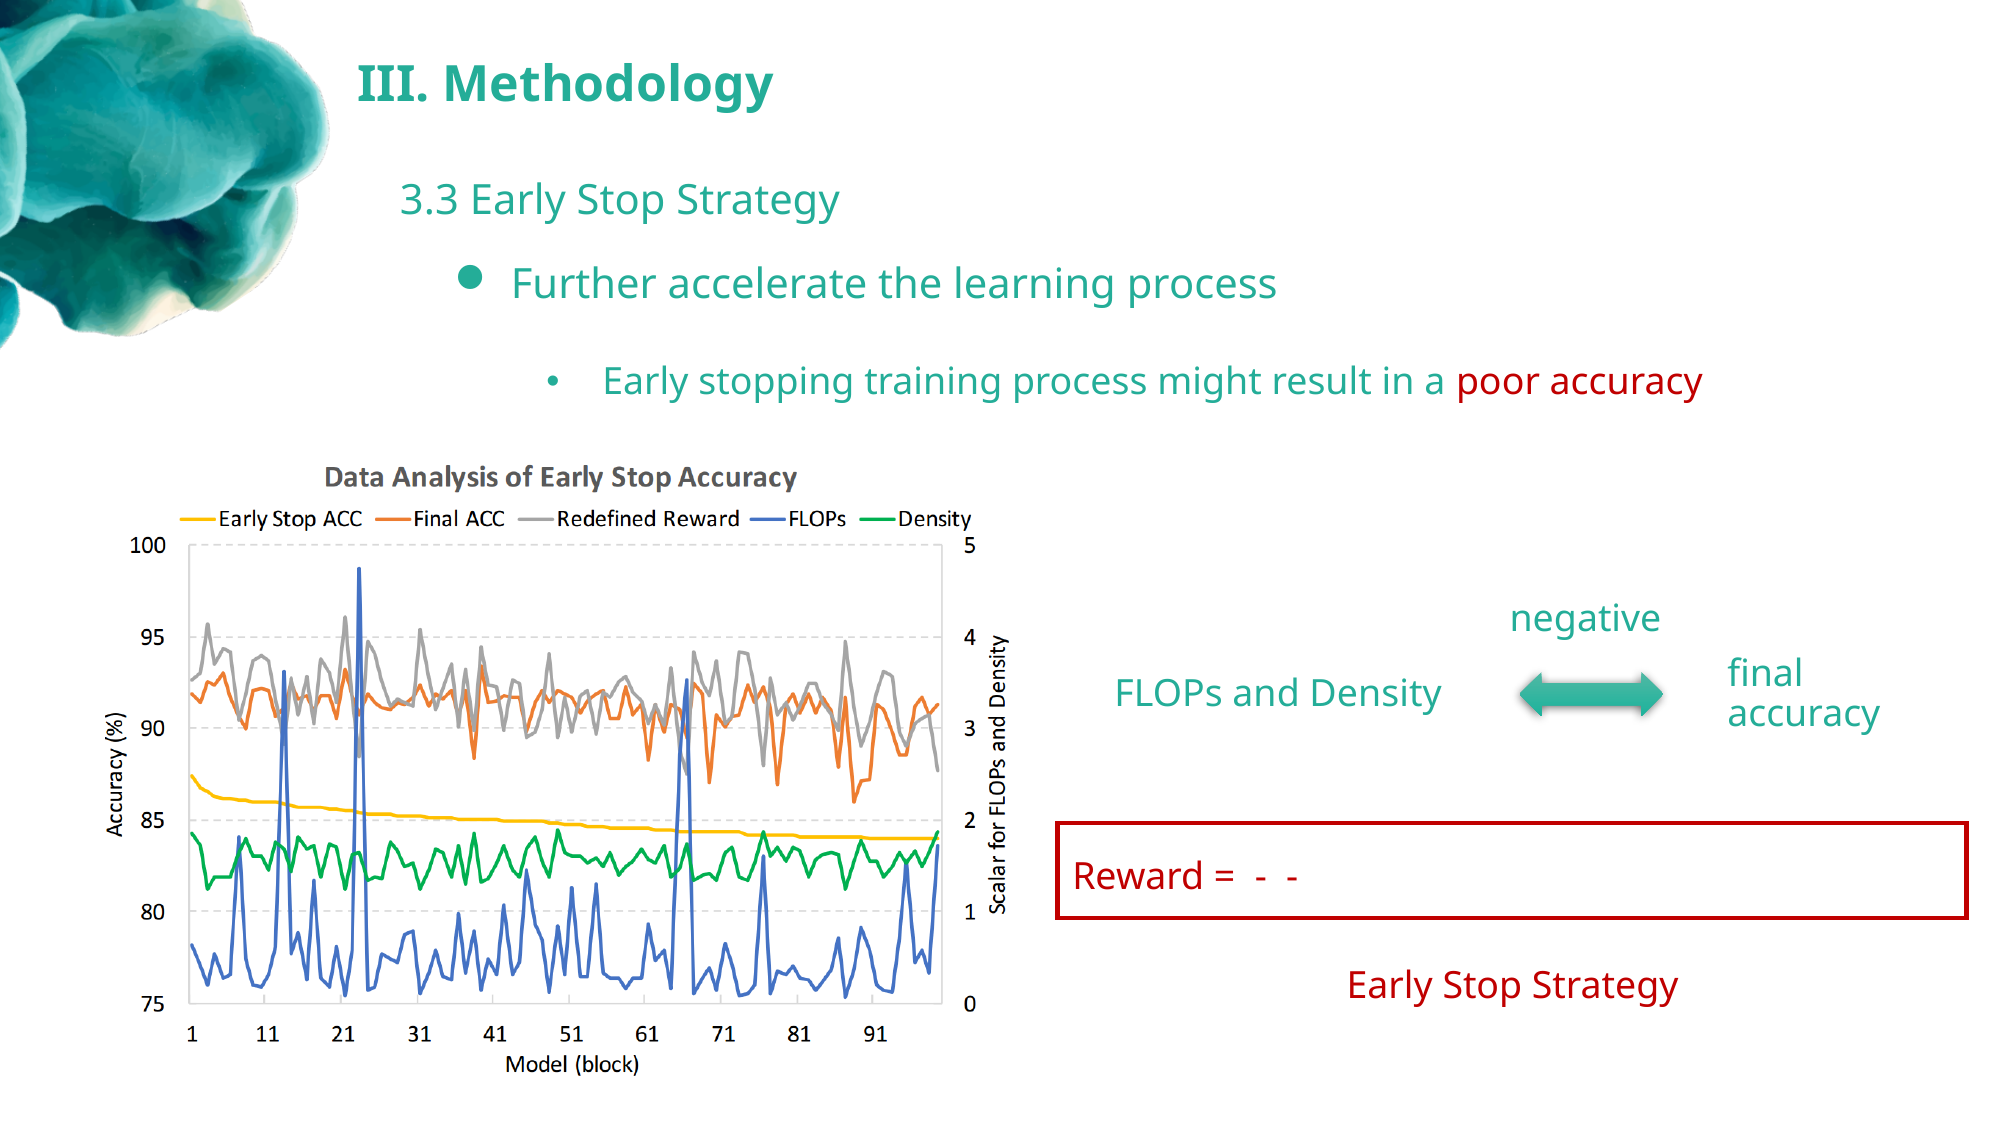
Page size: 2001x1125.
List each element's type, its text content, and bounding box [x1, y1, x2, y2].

text_box final accuracy [1712, 650, 1967, 738]
text_box FLOPs and Density [1099, 650, 1483, 738]
list III. Methodology [341, 41, 1268, 130]
text_box [1057, 822, 1967, 919]
text_box [1519, 672, 1664, 716]
text_box 3.3 Early Stop Strategy [385, 157, 1424, 245]
picture [104, 462, 1009, 1078]
text_box negative [1494, 575, 1688, 663]
text_box Early Stop Strategy [1331, 942, 1715, 1030]
text_box Early stopping training process might result in a poor accuracy [531, 338, 1840, 426]
text_box Further accelerate the learning process [439, 241, 1524, 329]
